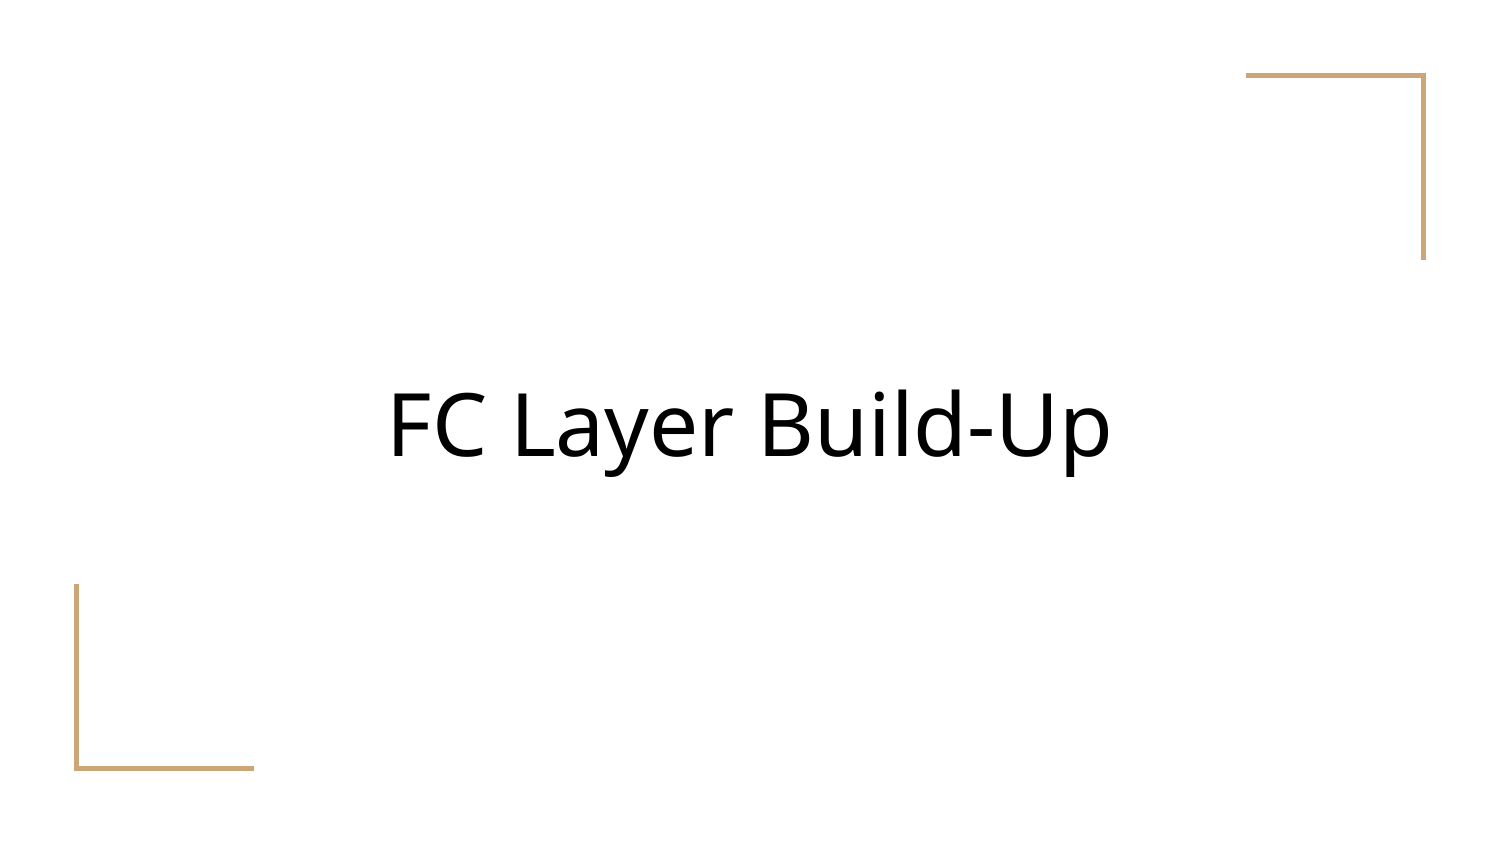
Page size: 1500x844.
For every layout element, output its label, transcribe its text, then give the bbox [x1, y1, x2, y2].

title FC Layer Build-Up [126, 296, 1374, 548]
